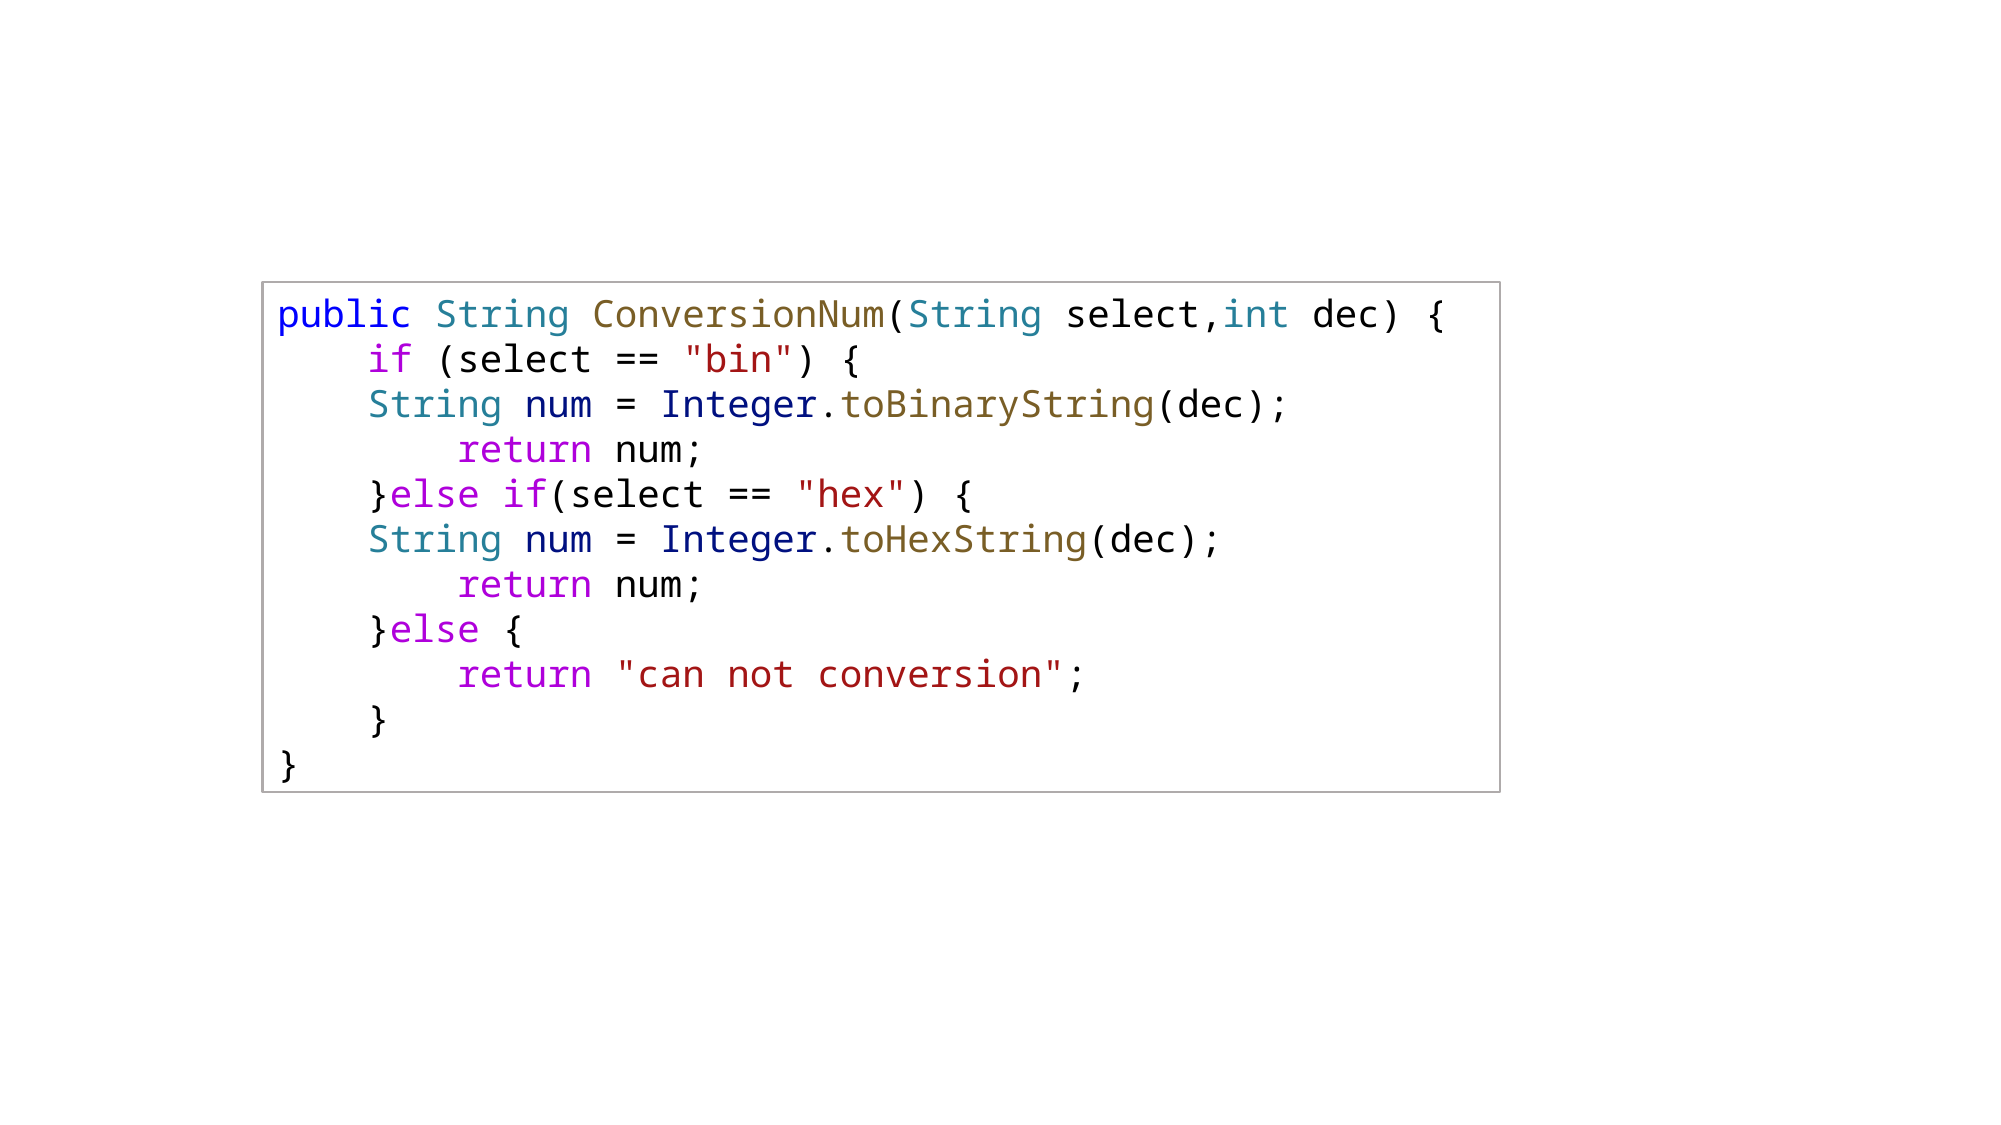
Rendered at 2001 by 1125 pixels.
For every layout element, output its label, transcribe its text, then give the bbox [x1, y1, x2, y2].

text_box public String ConversionNum(String select,int dec) { if (select == "bin") { String num = Integer.toBinaryString(dec); return num; }else if(select == "hex") { String num = Integer.toHexString(dec); return num; }else { return "can not conversion"; } } [262, 282, 1500, 792]
